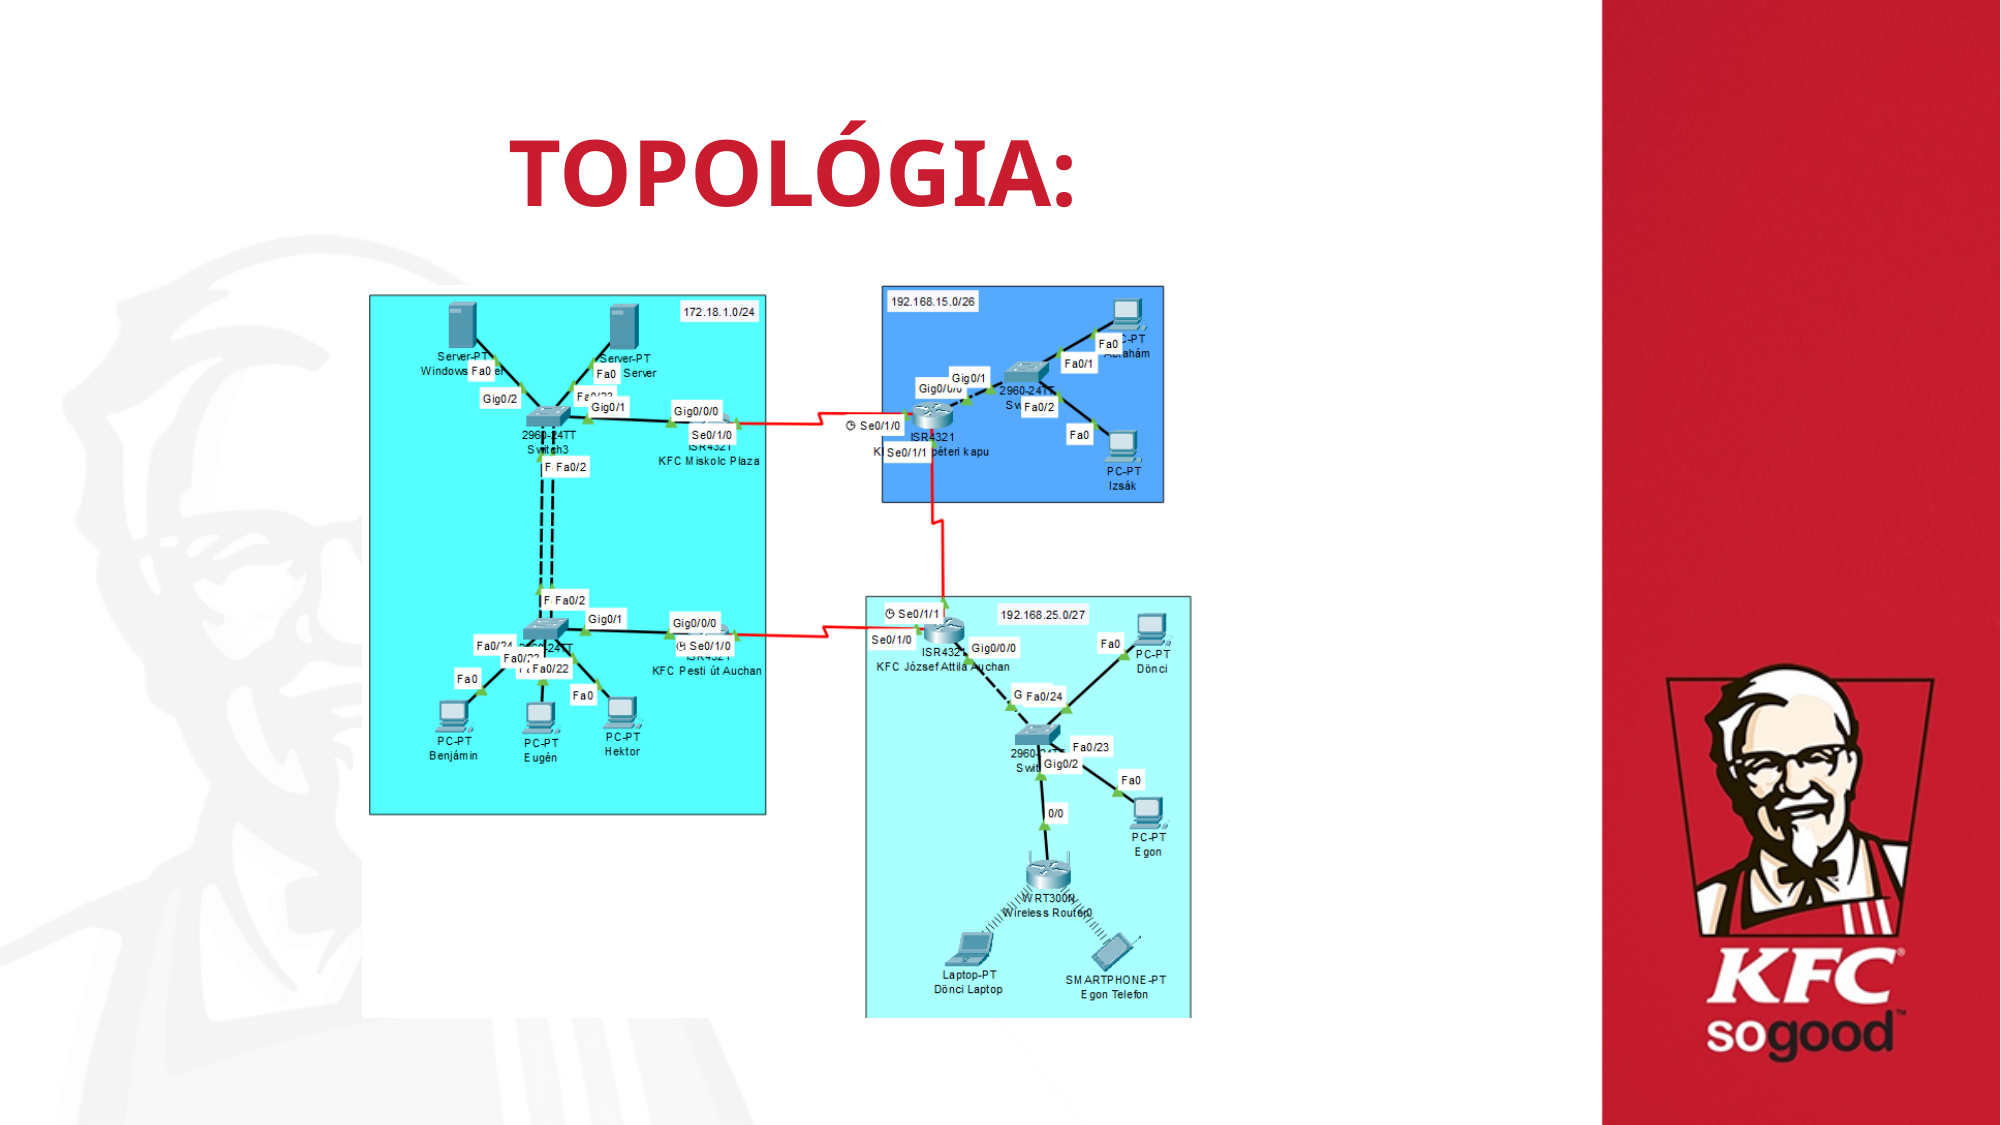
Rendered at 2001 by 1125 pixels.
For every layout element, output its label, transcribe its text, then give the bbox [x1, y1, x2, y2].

picture [0, 0, 2001, 1125]
title TOPOLÓGIA: [85, 68, 1501, 286]
